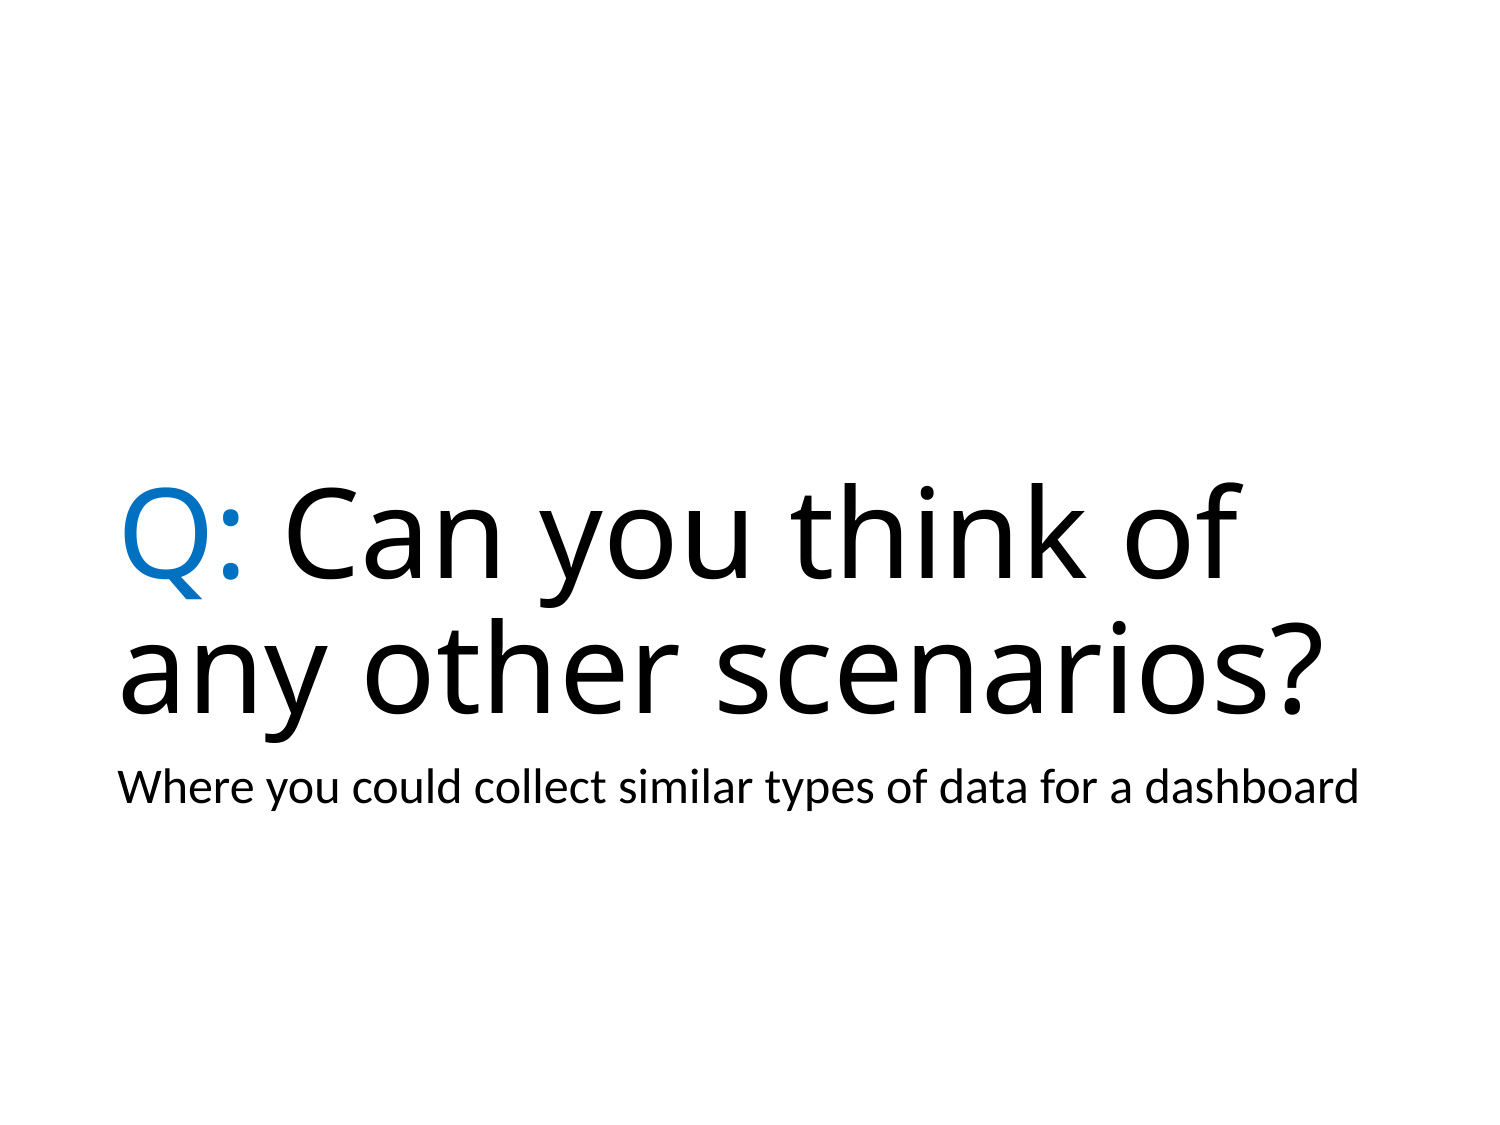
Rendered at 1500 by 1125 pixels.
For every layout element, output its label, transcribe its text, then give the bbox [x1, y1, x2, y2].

title Q: Can you think of any other scenarios? [102, 280, 1397, 749]
list Where you could collect similar types of data for a dashboard [102, 752, 1397, 999]
